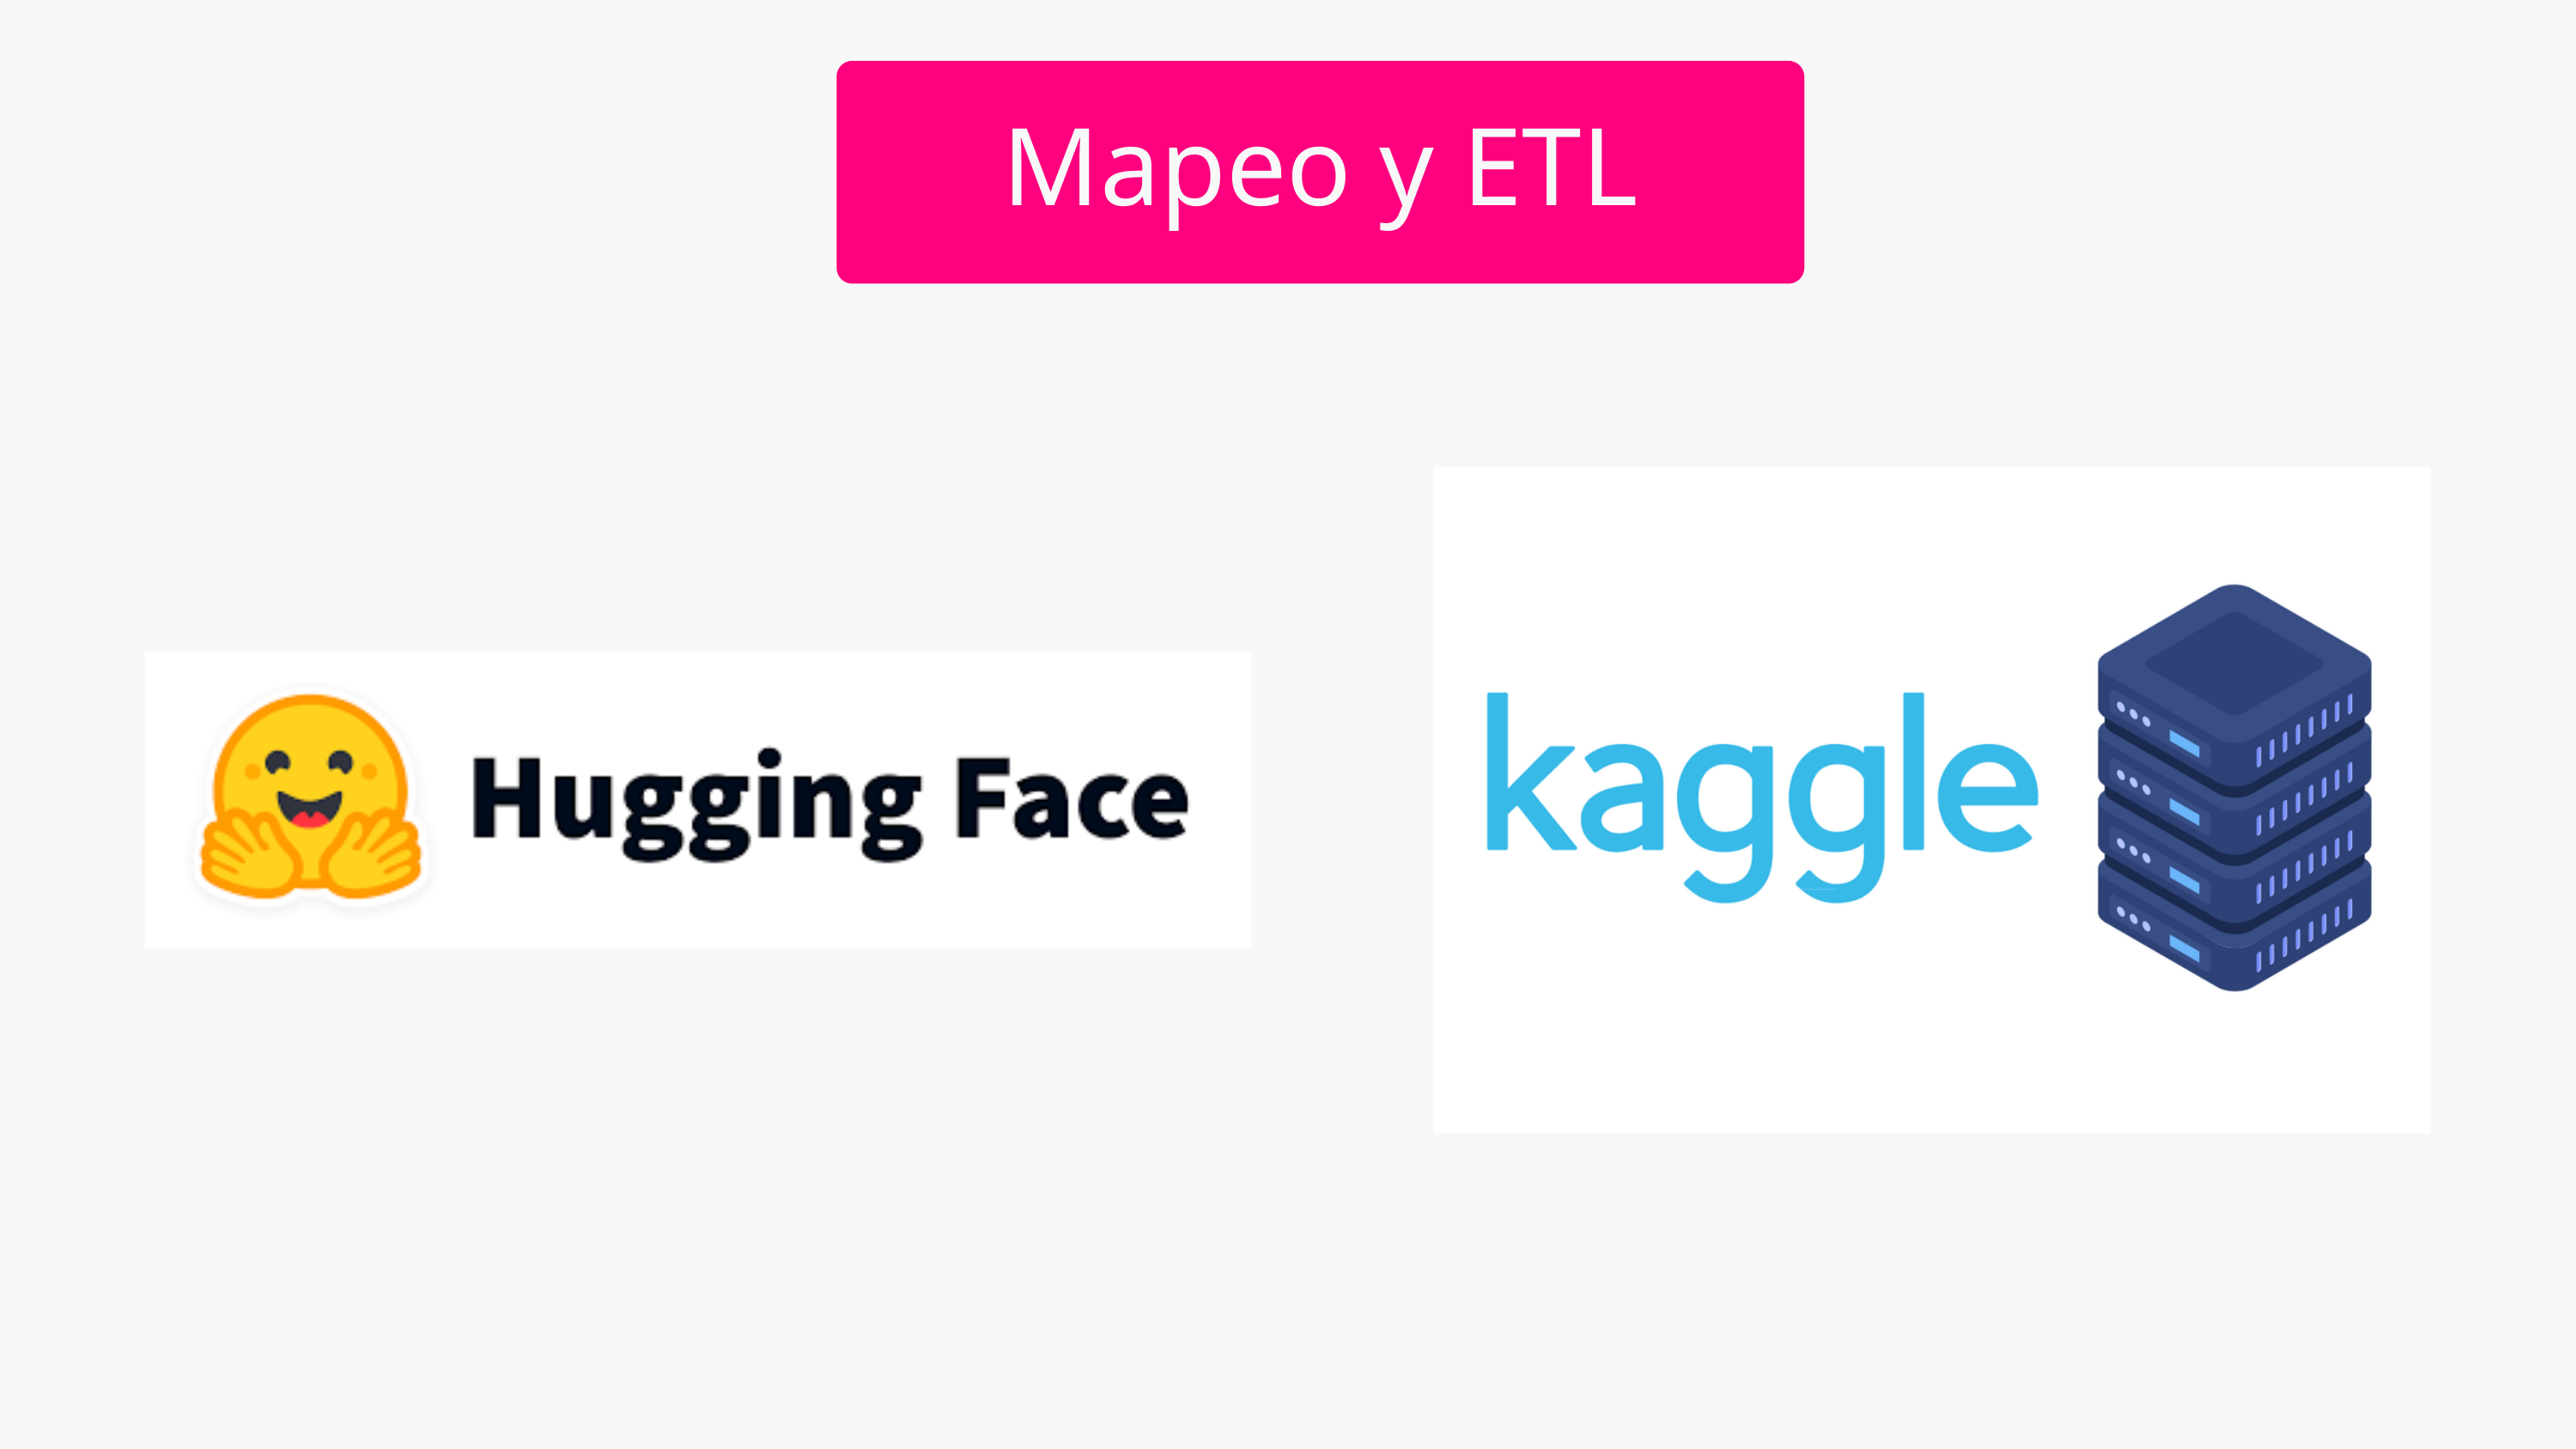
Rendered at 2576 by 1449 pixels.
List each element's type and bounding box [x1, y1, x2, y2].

text_box [144, 652, 1252, 948]
text_box [836, 60, 1805, 284]
text_box [1433, 467, 2432, 1133]
